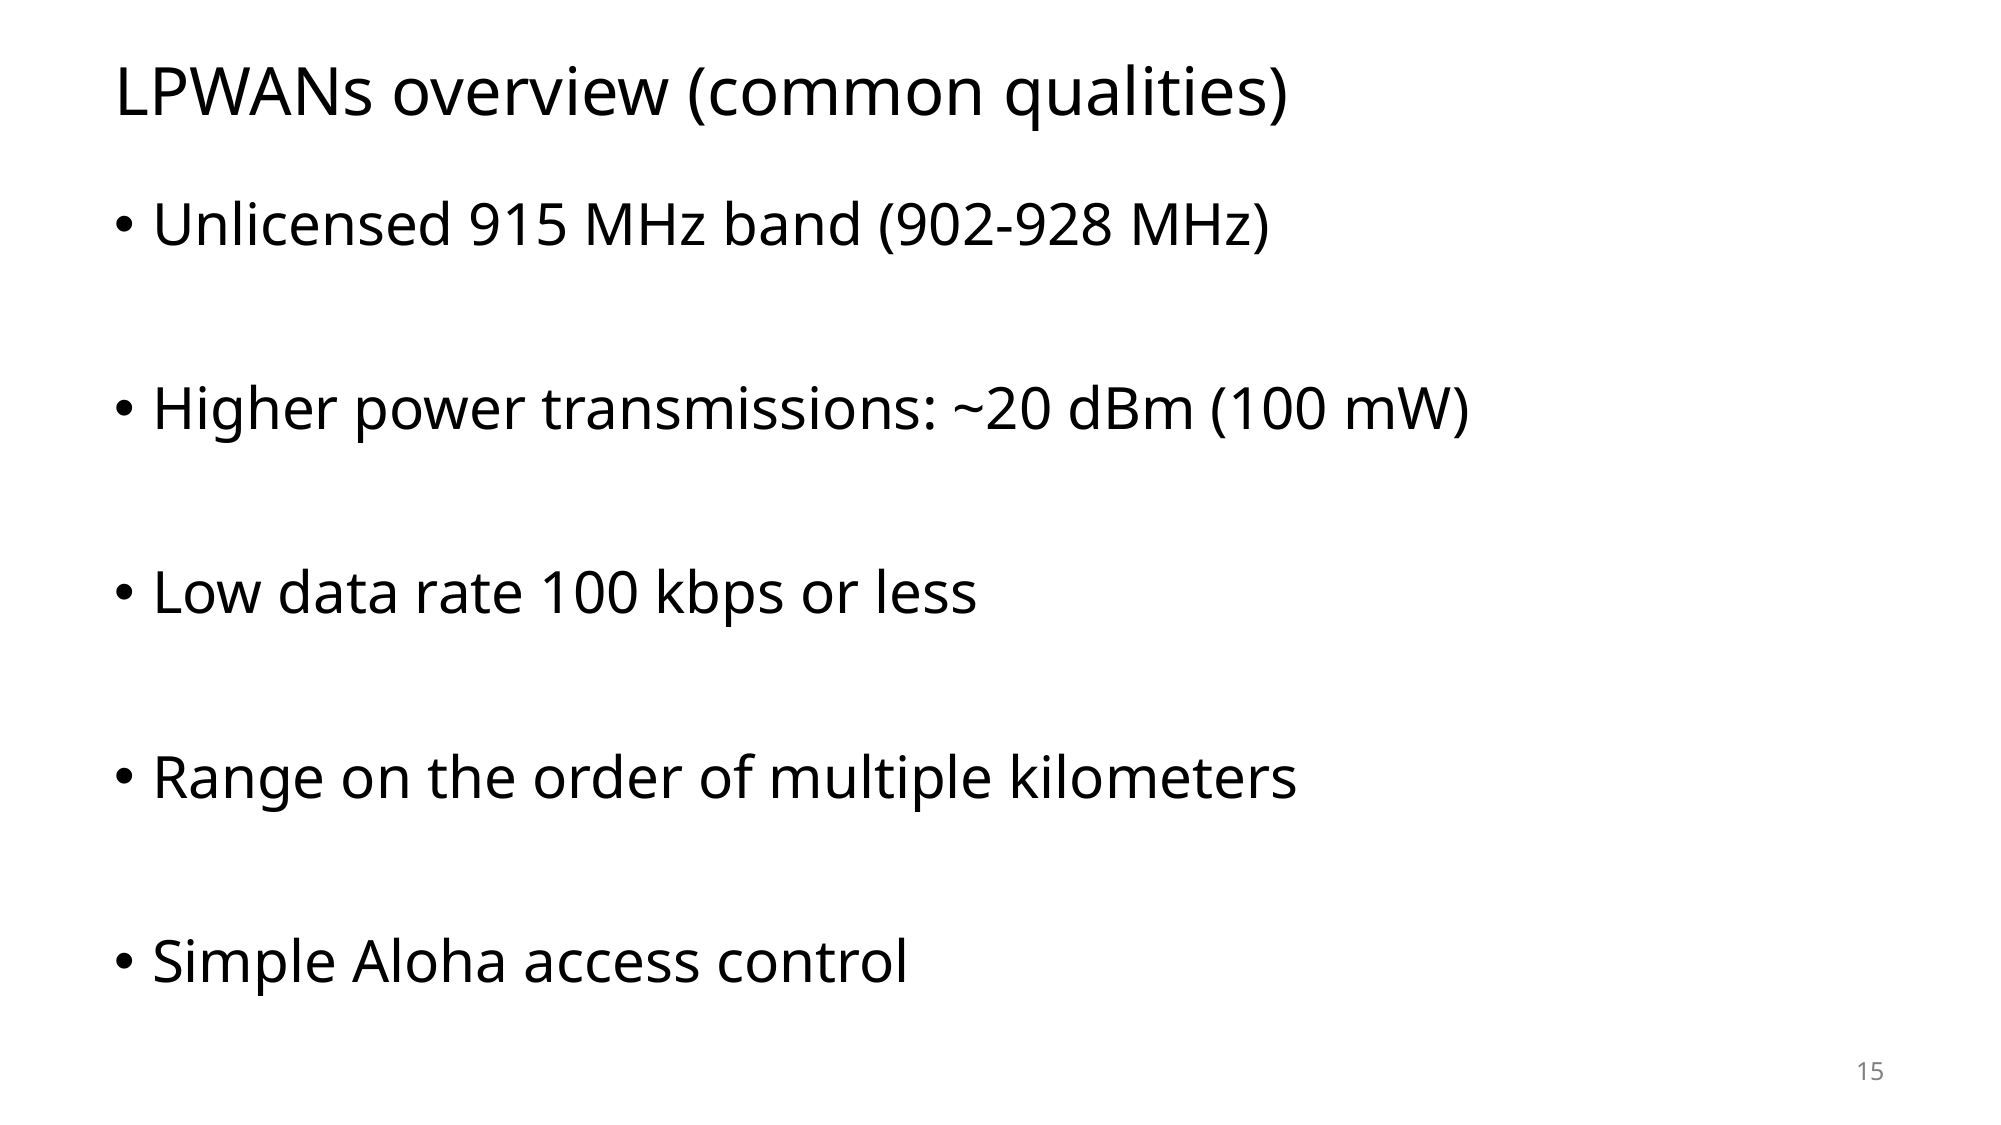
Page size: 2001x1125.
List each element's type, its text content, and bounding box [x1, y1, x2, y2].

title LPWANs overview (common qualities) [99, 37, 1900, 150]
list Unlicensed 915 MHz band (902-928 MHz) Higher power transmissions: ~20 dBm (100 mW) Low data rate 100 kbps or less Range on the order of multiple kilometers Simple Aloha access control [99, 187, 1900, 1013]
slide_number 15 [1749, 1042, 1900, 1103]
